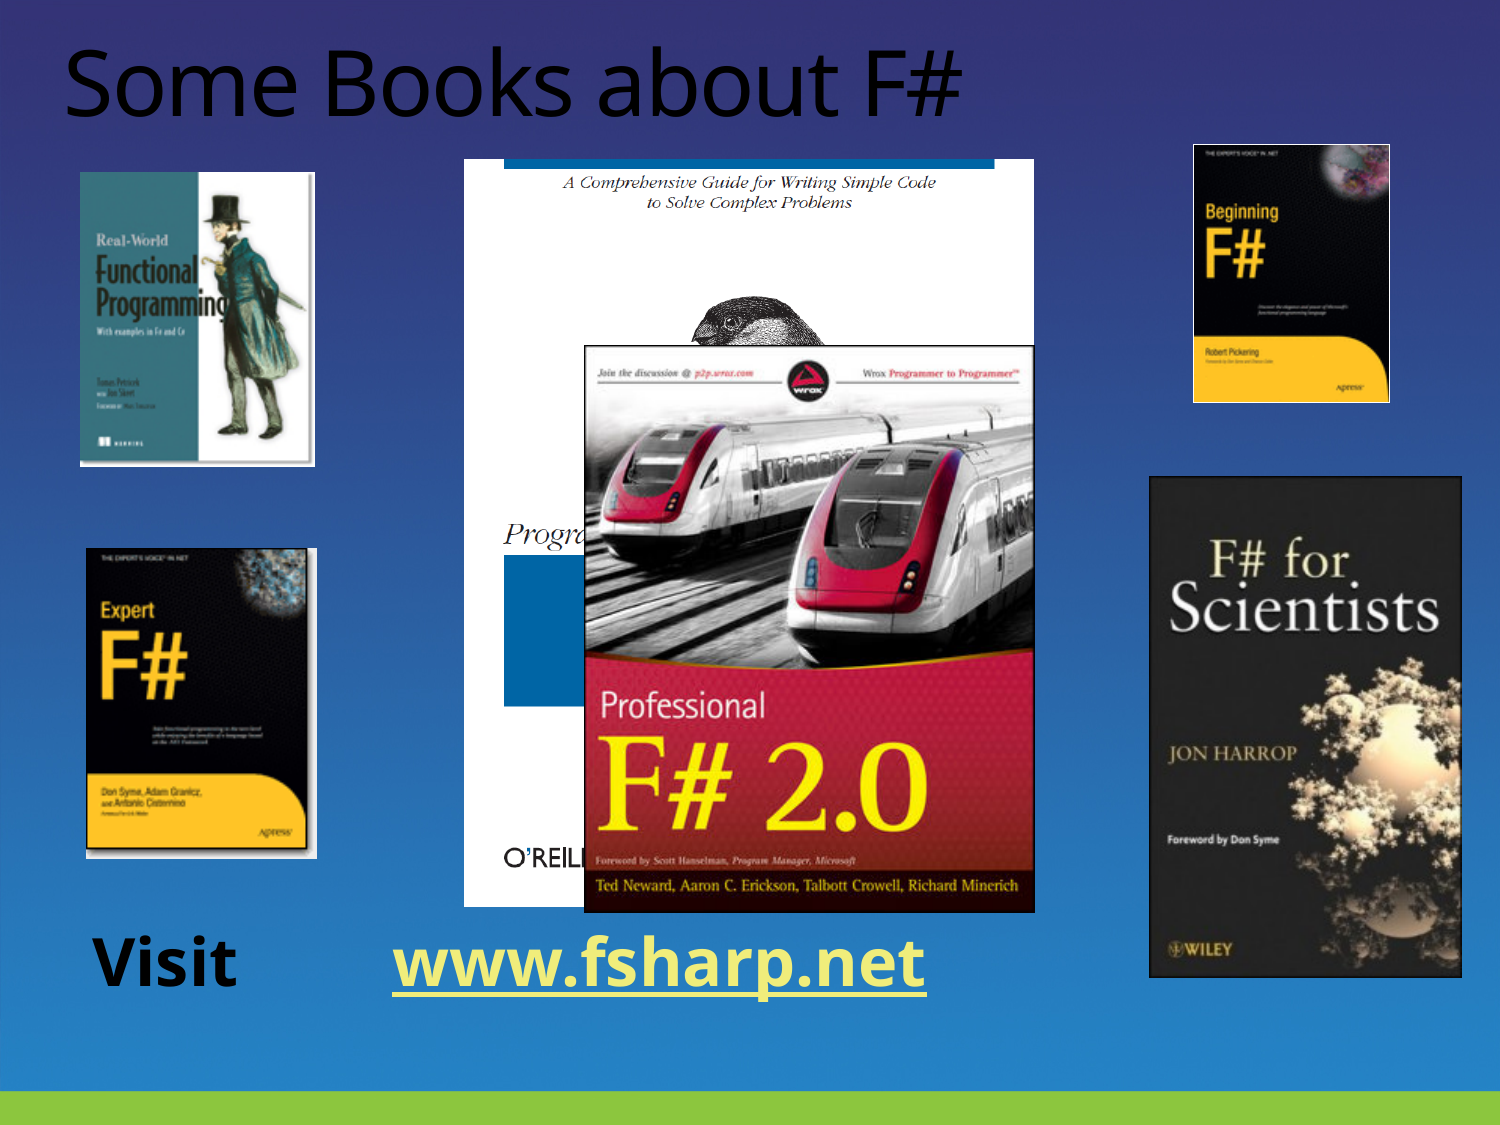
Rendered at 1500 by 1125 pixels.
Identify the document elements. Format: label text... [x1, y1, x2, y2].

title Some Books about F# [63, 37, 1436, 138]
picture [0, 0, 1500, 1125]
text_box Visit www.fsharp.net [77, 912, 977, 1018]
